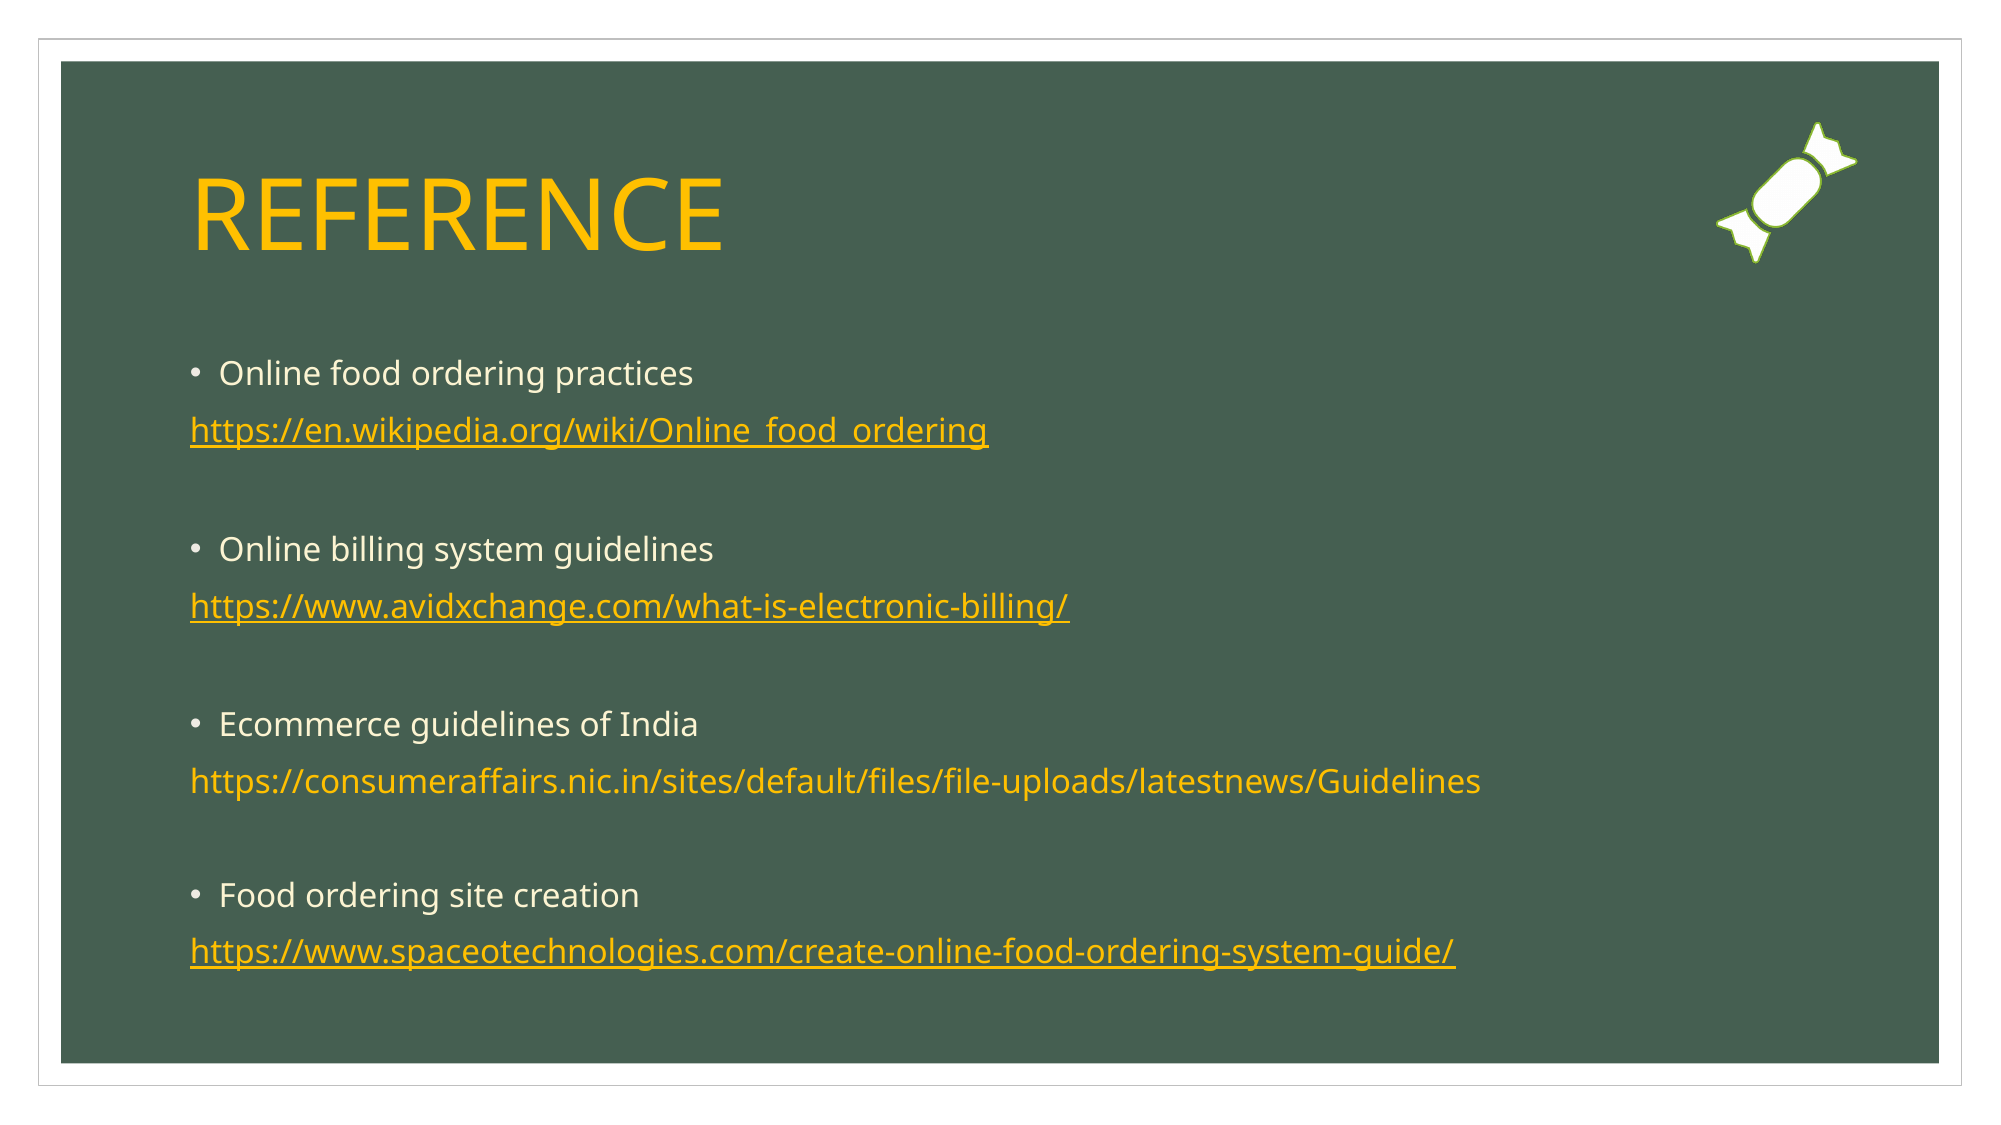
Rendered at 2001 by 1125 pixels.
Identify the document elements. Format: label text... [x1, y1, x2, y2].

title REFERENCE [174, 105, 1825, 331]
picture [1711, 117, 1862, 268]
list Online food ordering practices https://en.wikipedia.org/wiki/Online_food_ordering Online billing system guidelines https://www.avidxchange.com/what-is-electronic-billing/ Ecommerce guidelines of India https://consumeraffairs.nic.in/sites/default/files/file-uploads/latestnews/Guidelines Food ordering site creation https://www.spaceotechnologies.com/create-online-food-ordering-system-guide/ [174, 345, 1825, 990]
